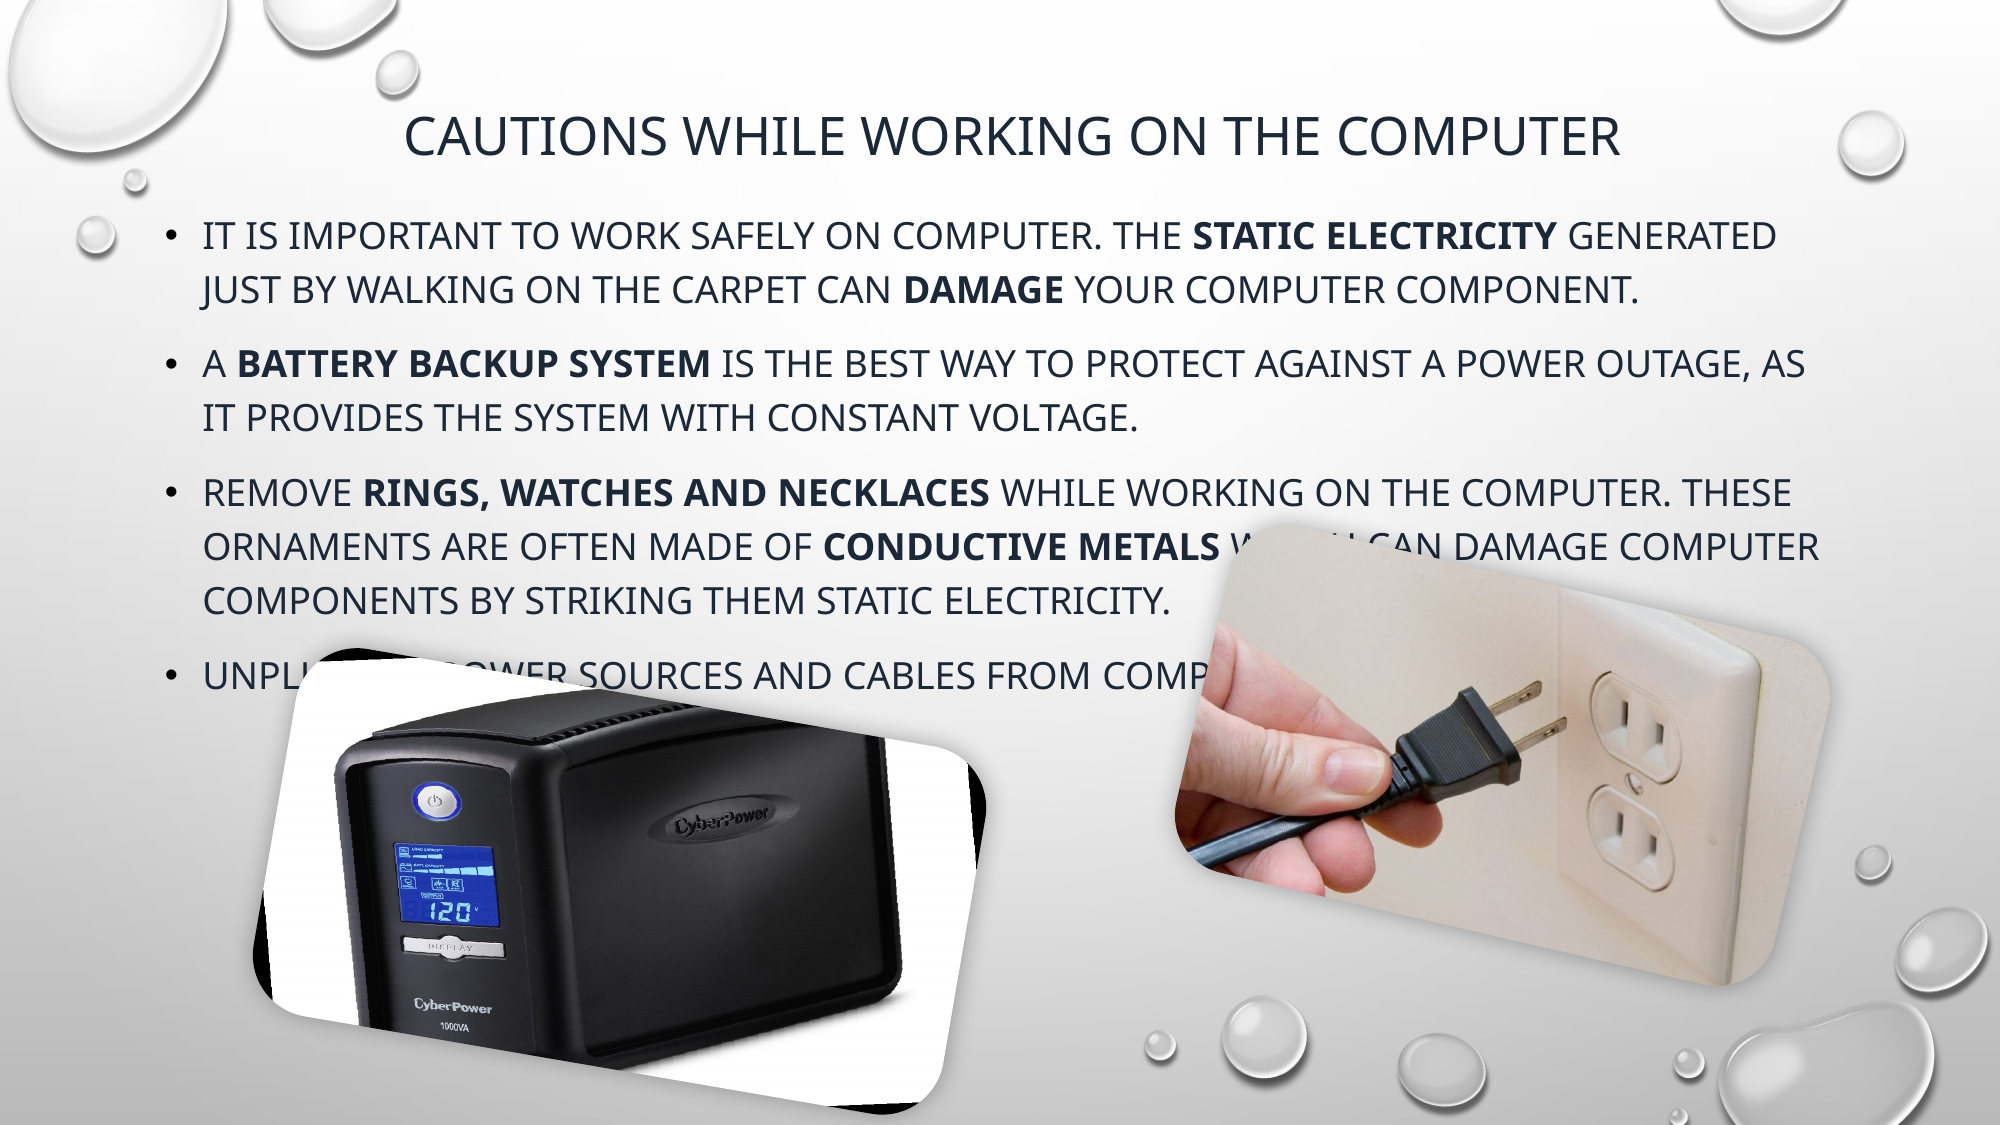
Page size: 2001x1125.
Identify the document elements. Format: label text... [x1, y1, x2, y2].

list It is important to work safely on computer. The static electricity generated just by walking on the carpet can damage your computer component. A battery backup system is the best way to protect against a power outage, as it provides the system with constant voltage. Remove rings, watches and necklaces while working on the computer. These ornaments are often made of conductive metals which can damage Computer components by striking them static electricity. Unplug all power sources and cables from computer. [149, 195, 1851, 984]
picture [0, 0, 2000, 1125]
title Cautions while working on the computer [162, 101, 1863, 175]
